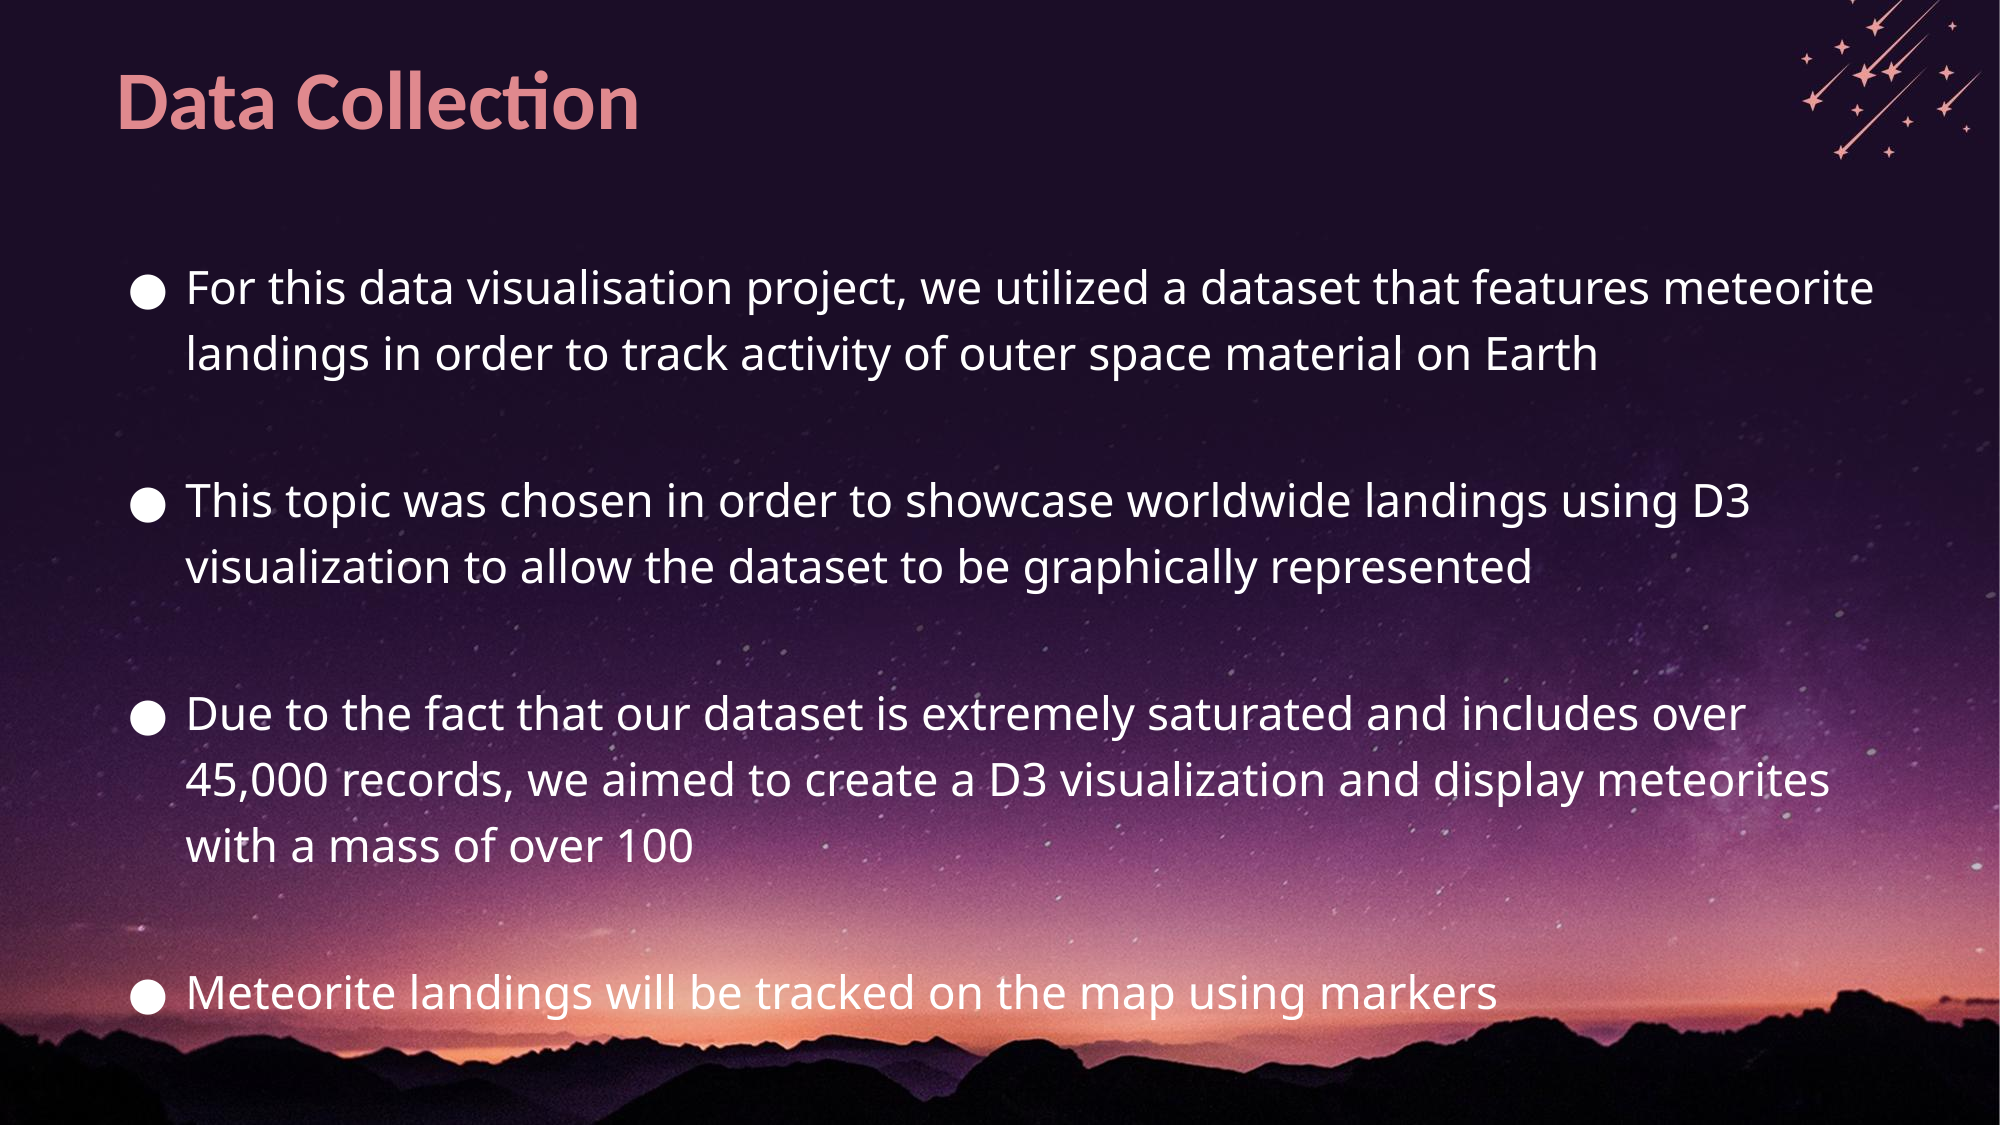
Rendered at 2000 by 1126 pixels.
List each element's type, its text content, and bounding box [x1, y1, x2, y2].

list For this data visualisation project, we utilized a dataset that features meteorite landings in order to track activity of outer space material on Earth This topic was chosen in order to showcase worldwide landings using D3 visualization to allow the dataset to be graphically represented Due to the fact that our dataset is extremely saturated and includes over 45,000 records, we aimed to create a D3 visualization and display meteorites with a mass of over 100 Meteorite landings will be tracked on the map using markers [99, 243, 1900, 1036]
title Data Collection [99, 42, 1900, 174]
picture [0, 0, 2000, 1125]
